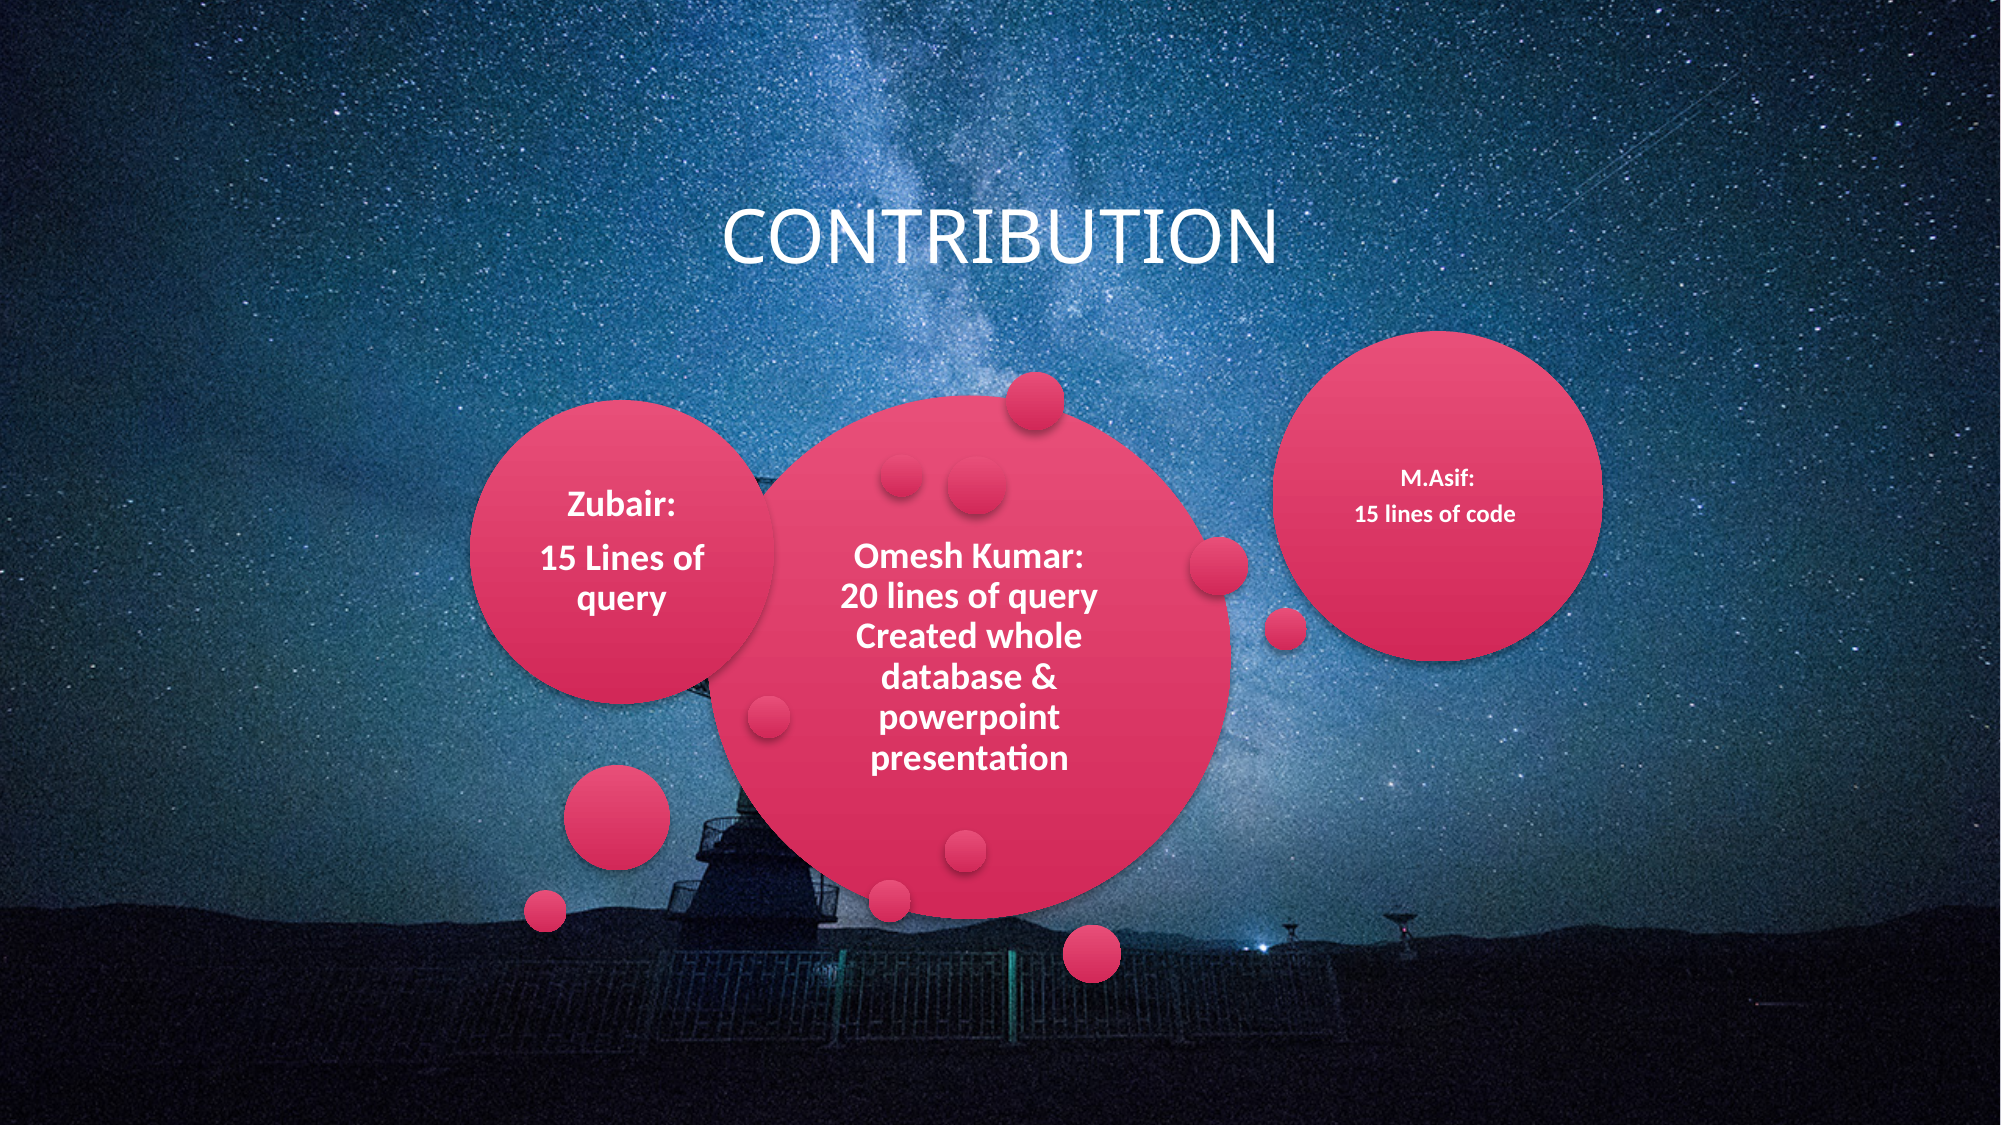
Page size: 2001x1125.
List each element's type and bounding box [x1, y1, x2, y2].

list [0, 0, 2000, 1125]
list [421, 351, 1635, 963]
